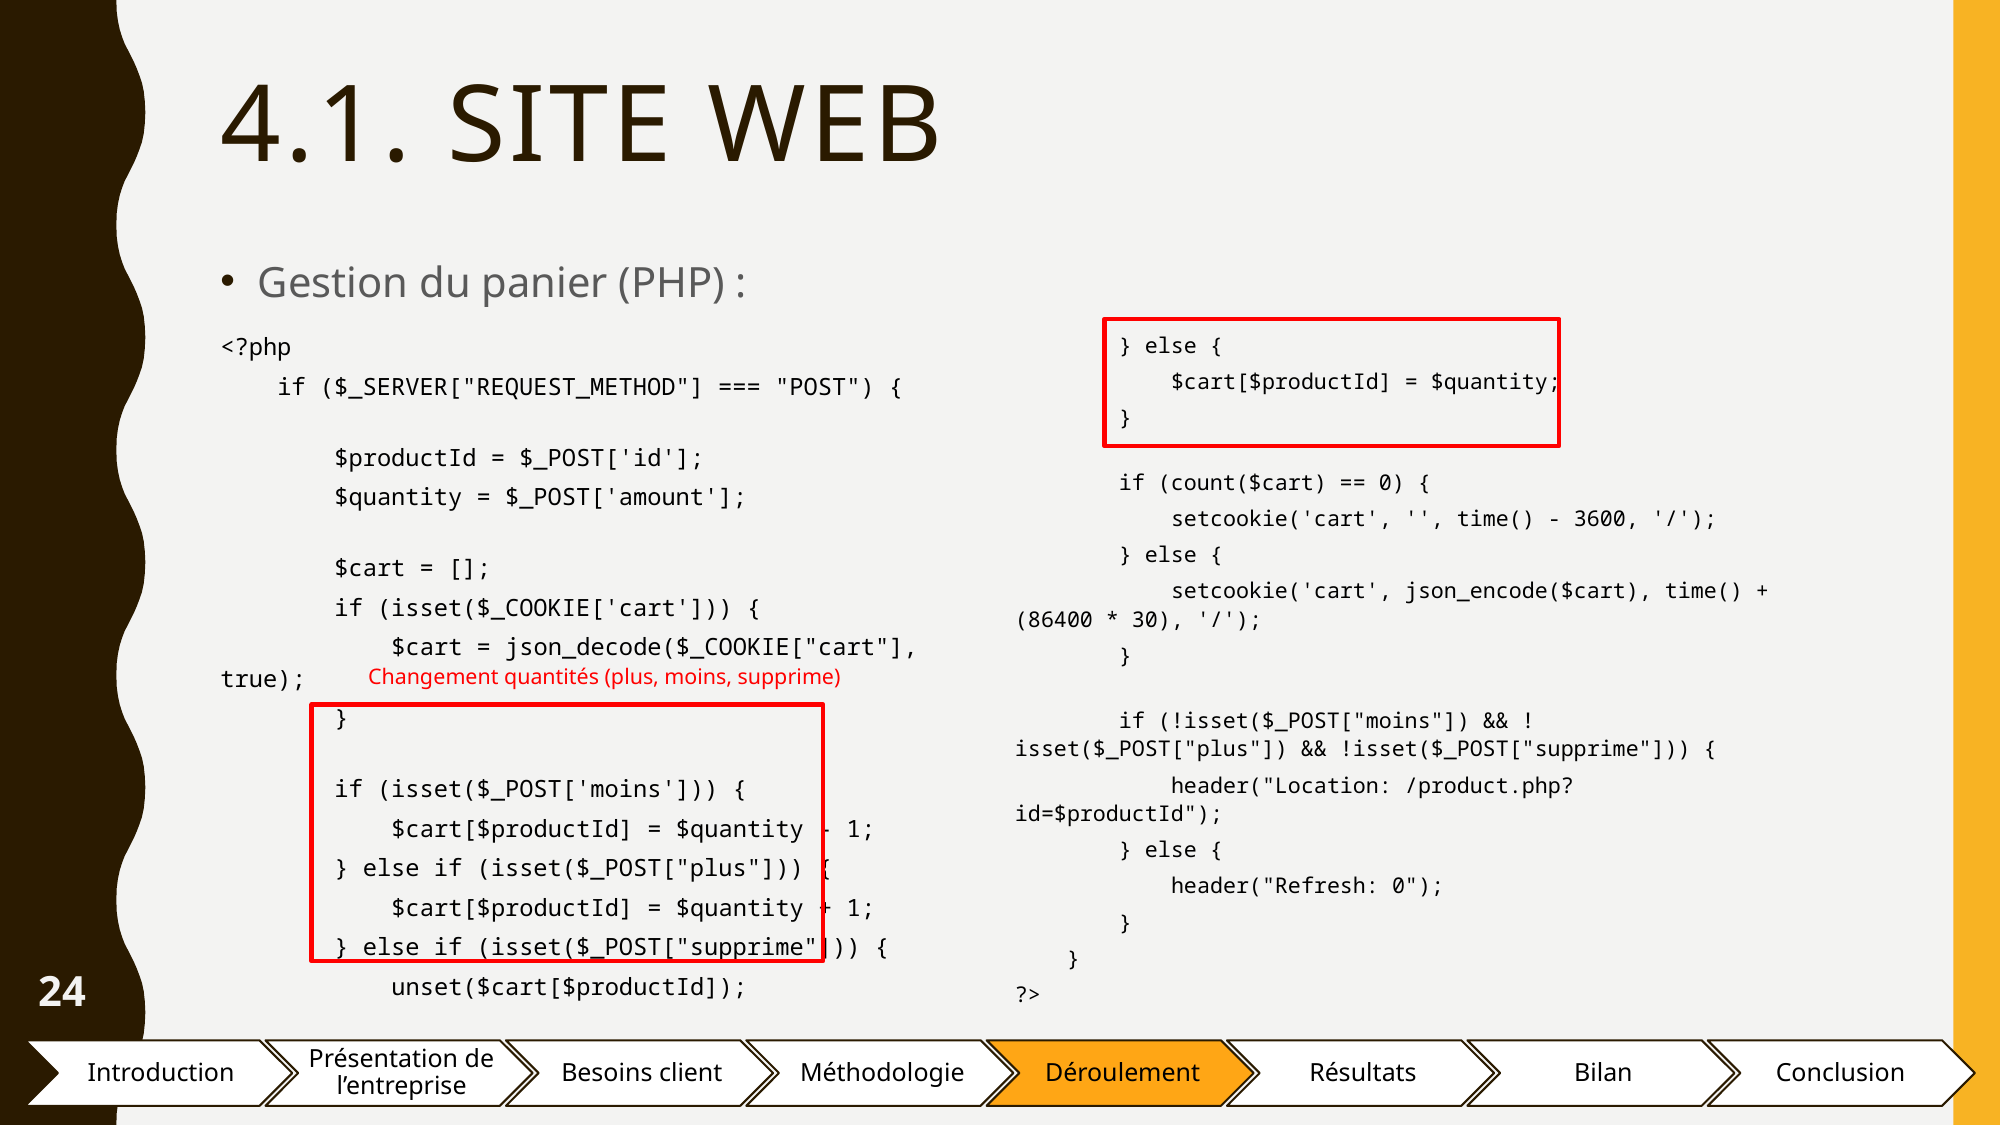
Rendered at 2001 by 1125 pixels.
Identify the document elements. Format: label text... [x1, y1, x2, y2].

list <?php if ($_SERVER["REQUEST_METHOD"] === "POST") { $productId = $_POST['id']; $quantity = $_POST['amount']; $cart = []; if (isset($_COOKIE['cart'])) { $cart = json_decode($_COOKIE["cart"], true); } if (isset($_POST['moins'])) { $cart[$productId] = $quantity - 1; } else if (isset($_POST["plus"])) { $cart[$productId] = $quantity + 1; } else if (isset($_POST["supprime"])) { unset($cart[$productId]); [205, 322, 999, 1018]
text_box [24, 1040, 1975, 1106]
text_box Gestion du panier (PHP) : [205, 243, 1875, 322]
text_box Changement quantités (plus, moins, supprime) [353, 653, 930, 711]
text_box } else { $cart[$productId] = $quantity; } if (count($cart) == 0) { setcookie('cart', '', time() - 3600, '/'); } else { setcookie('cart', json_encode($cart), time() + (86400 * 30), '/'); } if (!isset($_POST["moins"]) && !isset($_POST["plus"]) && !isset($_POST["supprime"])) { header("Location: /product.php?id=$productId"); } else { header("Refresh: 0"); } } ?> [999, 321, 1795, 1018]
slide_number 24 [12, 961, 113, 1027]
text_box [311, 704, 824, 962]
title 4.1. Site web [205, 62, 1875, 196]
text_box [1104, 318, 1560, 447]
